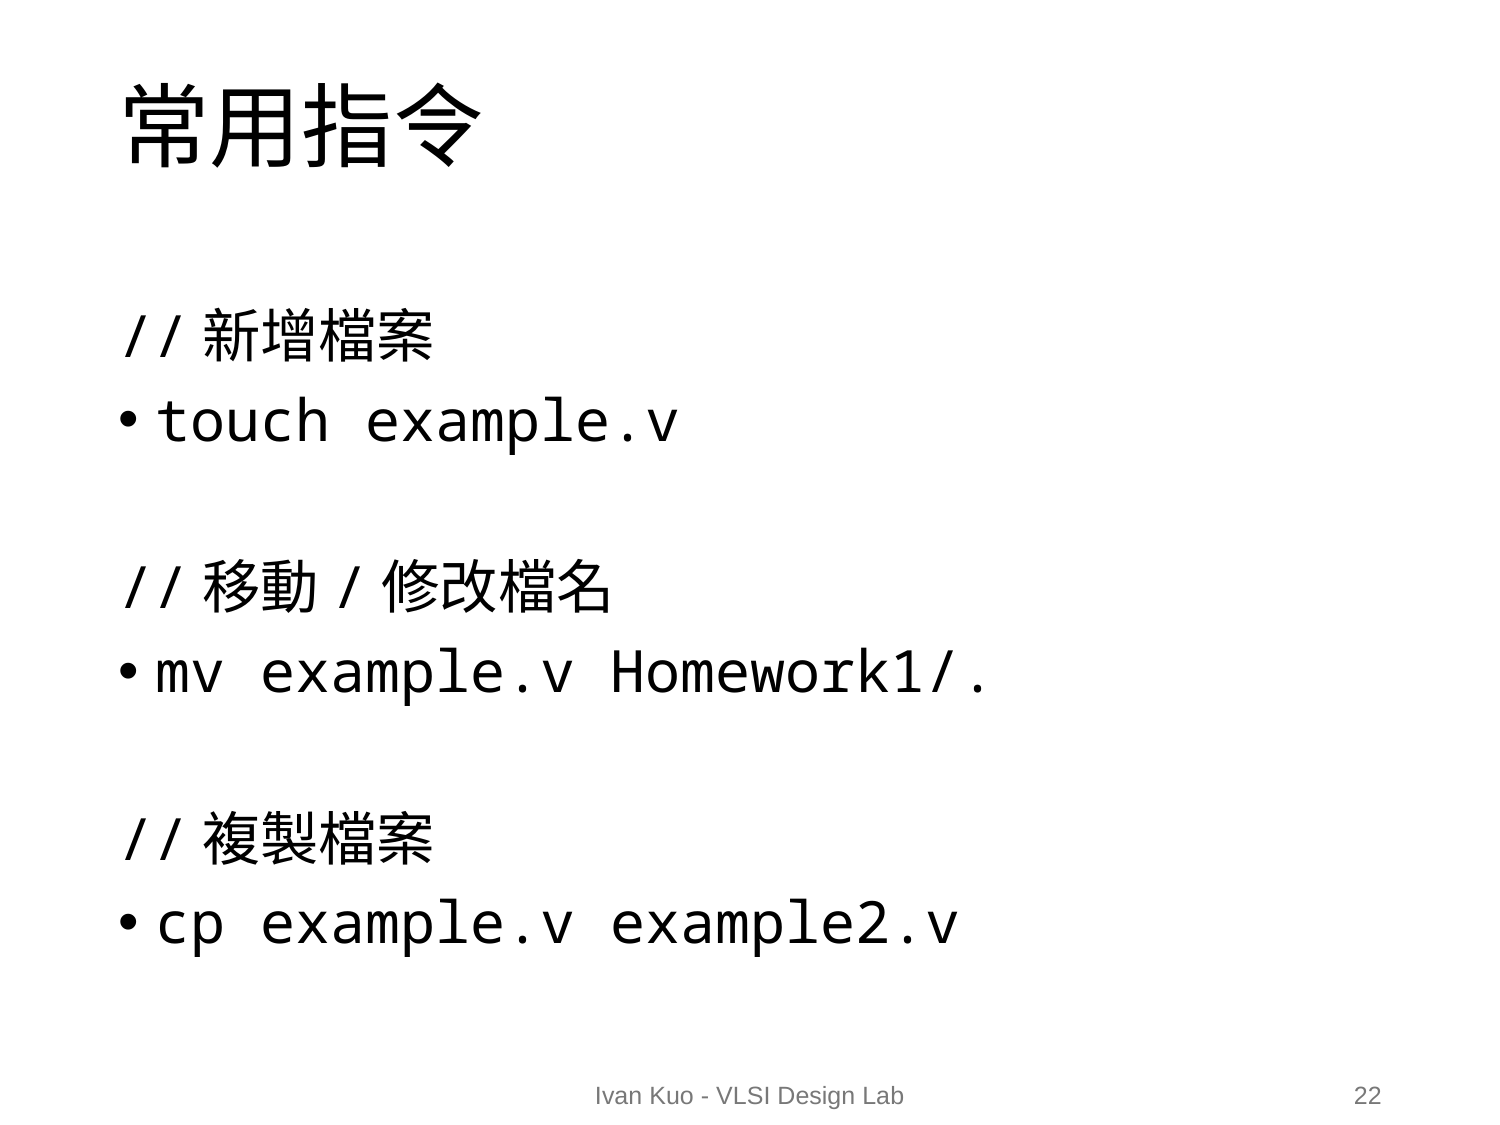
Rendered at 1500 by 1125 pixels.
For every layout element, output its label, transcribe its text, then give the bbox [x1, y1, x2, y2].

list //新增檔案 touch example.v //移動/修改檔名 mv example.v Homework1/. //複製檔案 cp example.v example2.v [103, 299, 1397, 1014]
slide_number 22 [1059, 1065, 1397, 1125]
footer Ivan Kuo - VLSI Design Lab [496, 1065, 1004, 1125]
title 常用指令 [103, 22, 1397, 240]
